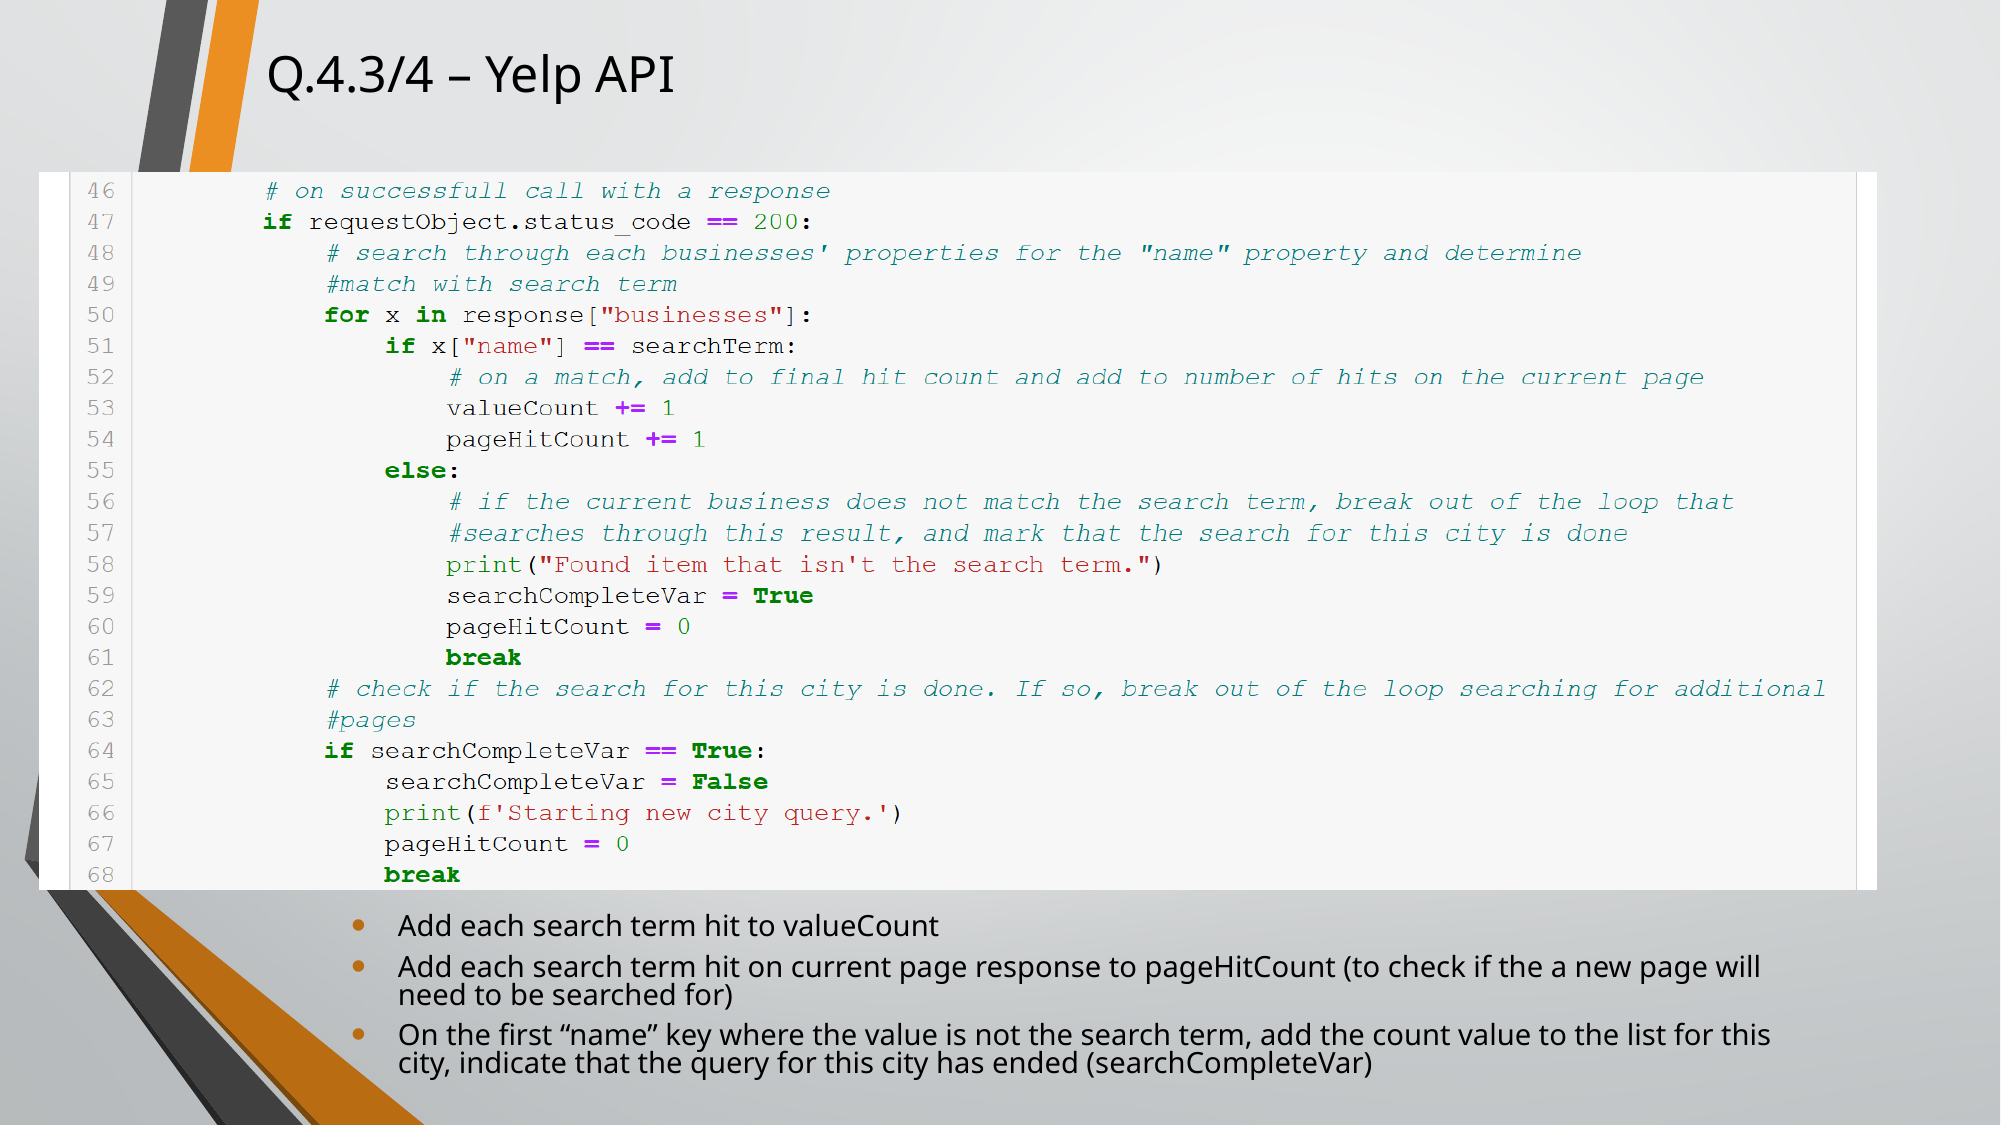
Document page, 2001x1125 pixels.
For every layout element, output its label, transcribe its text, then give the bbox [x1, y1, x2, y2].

list Add each search term hit to valueCount Add each search term hit on current page response to pageHitCount (to check if the a new page will need to be searched for) On the first “name” key where the value is not the search term, add the count value to the list for this city, indicate that the query for this city has ended (searchCompleteVar) [342, 894, 1811, 1099]
picture [0, 0, 2001, 1125]
title Q.4.3/4 – Yelp API [258, 26, 1903, 119]
